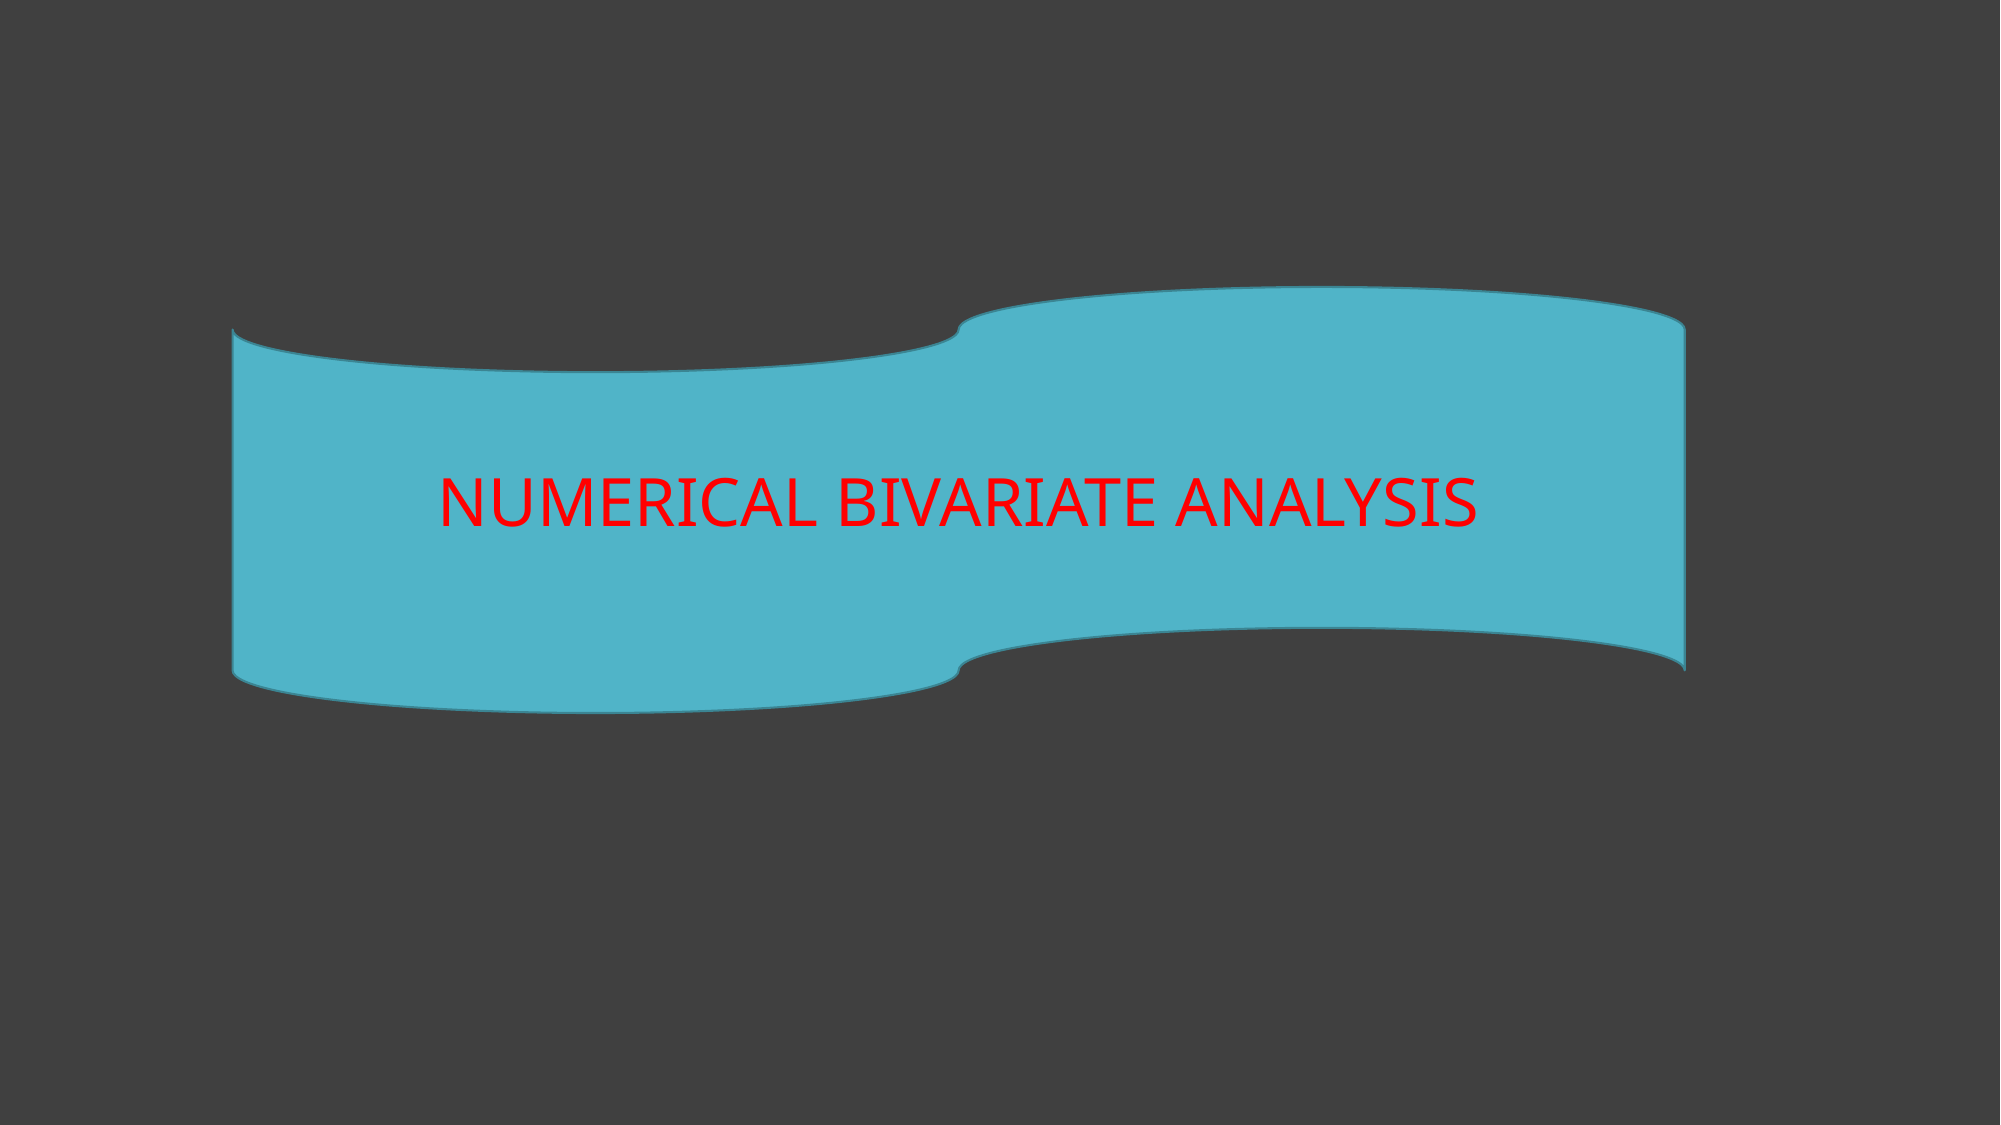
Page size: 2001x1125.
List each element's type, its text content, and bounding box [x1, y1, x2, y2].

text_box NUMERICAL BIVARIATE ANALYSIS [231, 285, 1686, 715]
